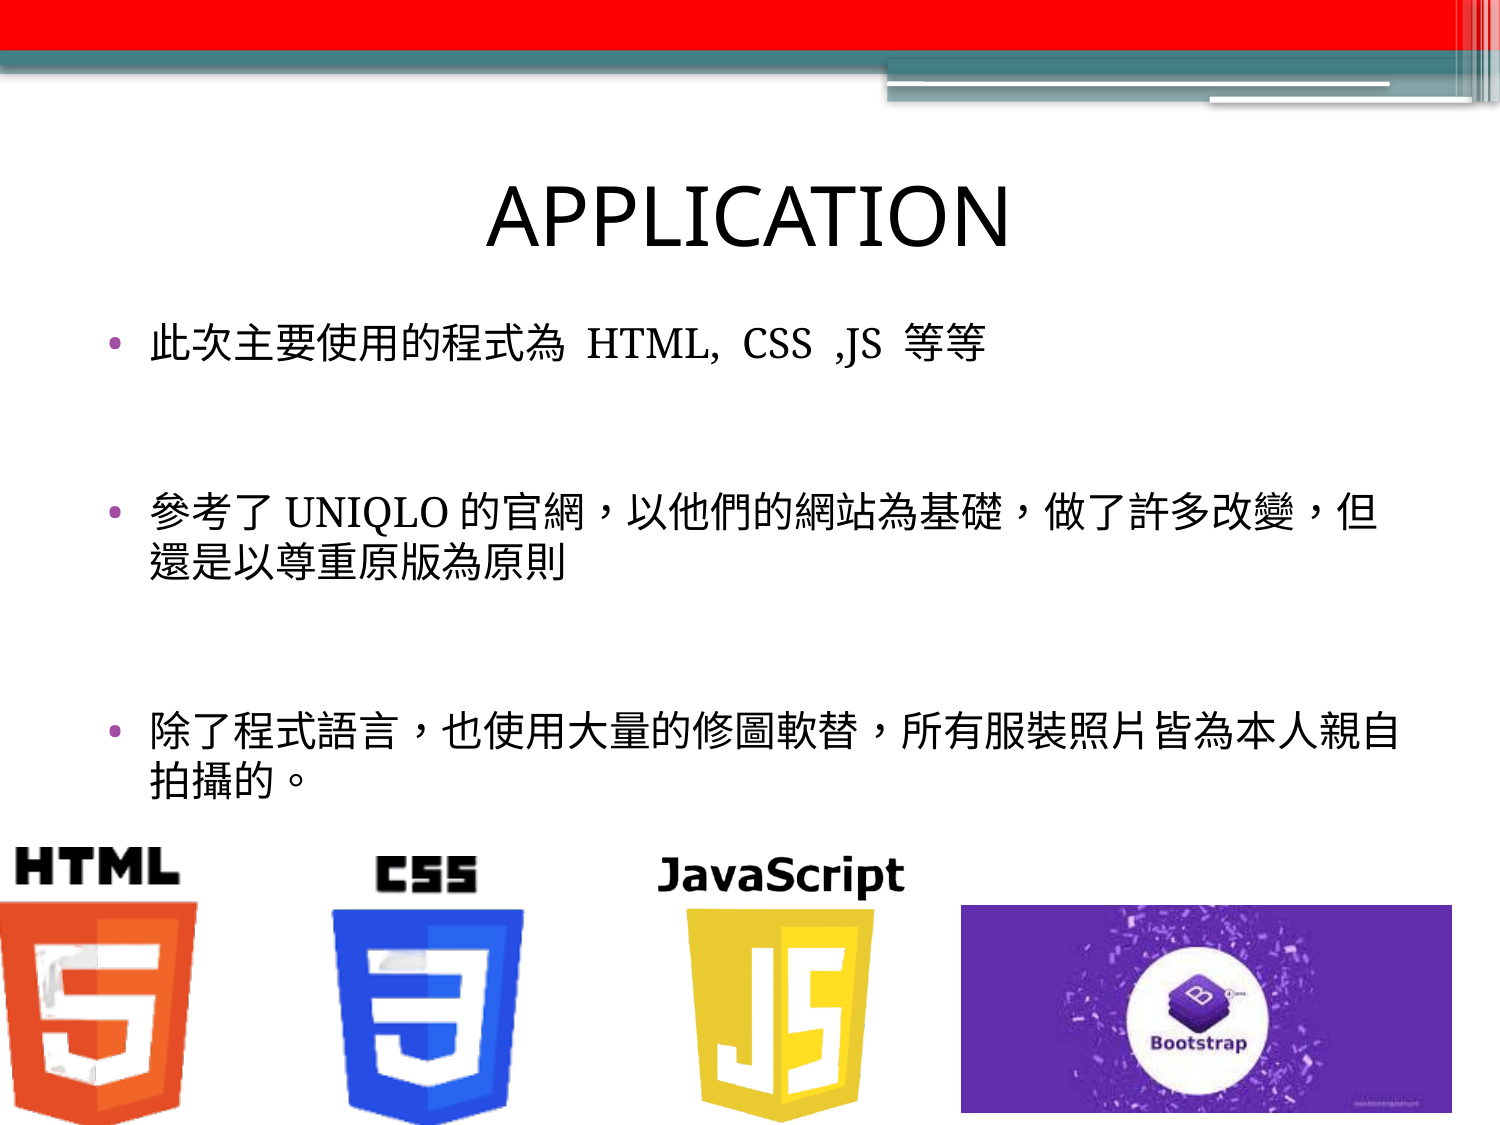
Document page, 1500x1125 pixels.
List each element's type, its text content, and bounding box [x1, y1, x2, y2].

picture [0, 847, 1452, 1125]
title APPLICATION [75, 125, 1425, 301]
list 此次主要使用的程式為 HTML, CSS ,JS 等等 參考了UNIQLO的官網，以他們的網站為基礎，做了許多改變，但還是以尊重原版為原則 除了程式語言，也使用大量的修圖軟替，所有服裝照片皆為本人親自拍攝的。 [75, 309, 1425, 902]
